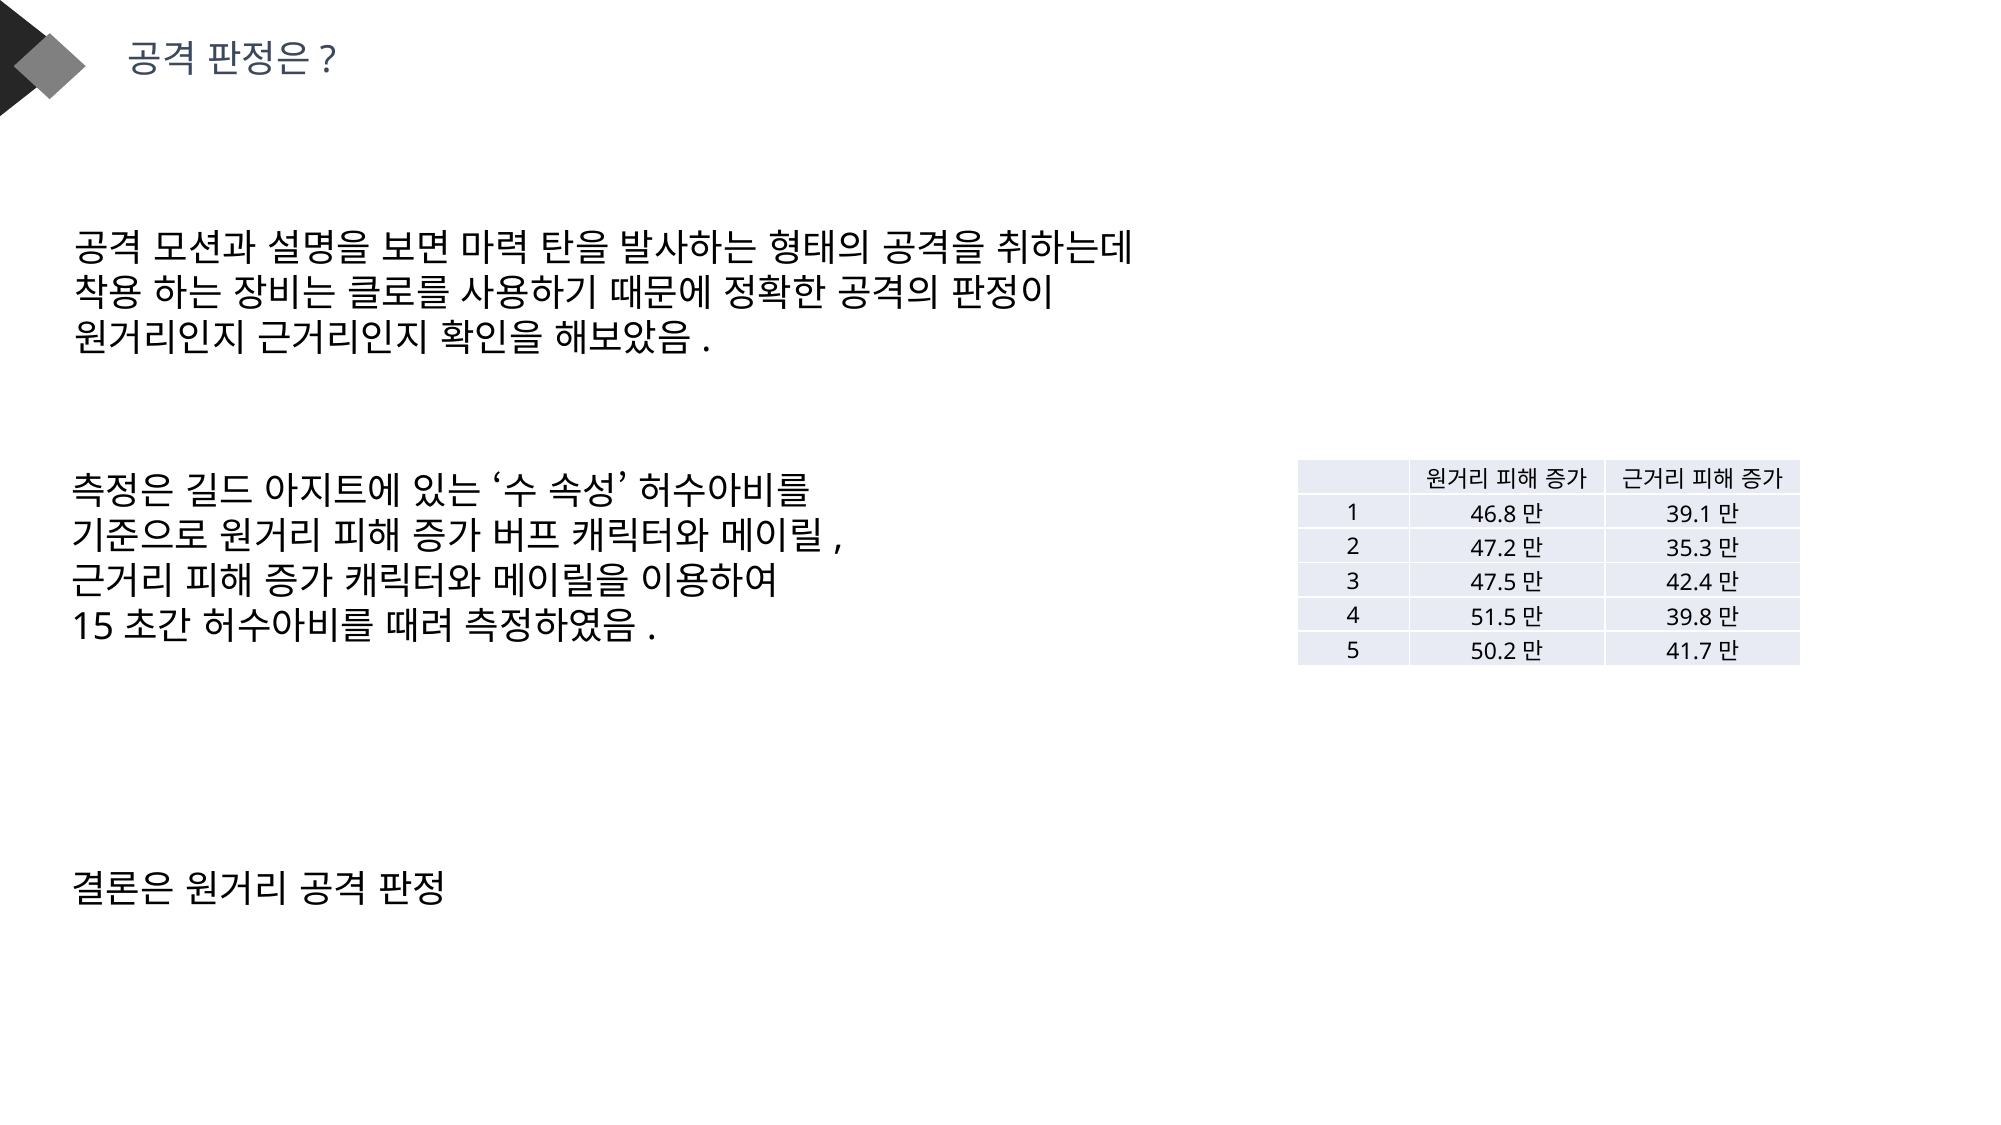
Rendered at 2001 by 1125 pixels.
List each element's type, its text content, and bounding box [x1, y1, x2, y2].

table_cell 1 [1298, 495, 1409, 527]
table_cell 5 [1298, 632, 1409, 665]
table_cell 39.8만 [1606, 598, 1800, 630]
table_header 원거리 피해 증가 [1410, 460, 1604, 493]
text_box 공격 판정은? [113, 27, 634, 88]
table_cell 46.8만 [1410, 495, 1604, 527]
table_cell 35.3만 [1606, 529, 1800, 562]
table_cell 50.2만 [1410, 632, 1604, 665]
table_cell 41.7만 [1606, 632, 1800, 665]
text_box 공격 모션과 설명을 보면 마력 탄을 발사하는 형태의 공격을 취하는데 착용 하는 장비는 클로를 사용하기 때문에 정확한 공격의 판정이 원거리인지 근거리인지 확인을 해보았음. [59, 216, 1942, 367]
table_cell 3 [1298, 563, 1409, 596]
table_header 근거리 피해 증가 [1606, 460, 1800, 493]
table_cell 51.5만 [1410, 598, 1604, 630]
table_cell 42.4만 [1606, 563, 1800, 596]
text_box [0, 0, 86, 117]
table_cell 47.5만 [1410, 563, 1604, 596]
text_box 결론은 원거리 공격 판정 [56, 857, 859, 918]
table_cell 39.1만 [1606, 495, 1800, 527]
text_box 측정은 길드 아지트에 있는 ‘수 속성’ 허수아비를 기준으로 원거리 피해 증가 버프 캐릭터와 메이릴, 근거리 피해 증가 캐릭터와 메이릴을 이용하여 15초간 허수아비를 때려 측정하였음. [56, 459, 929, 655]
table_cell 2 [1298, 529, 1409, 562]
table_cell 47.2만 [1410, 529, 1604, 562]
table_cell 4 [1298, 598, 1409, 630]
table_header [1298, 460, 1409, 493]
